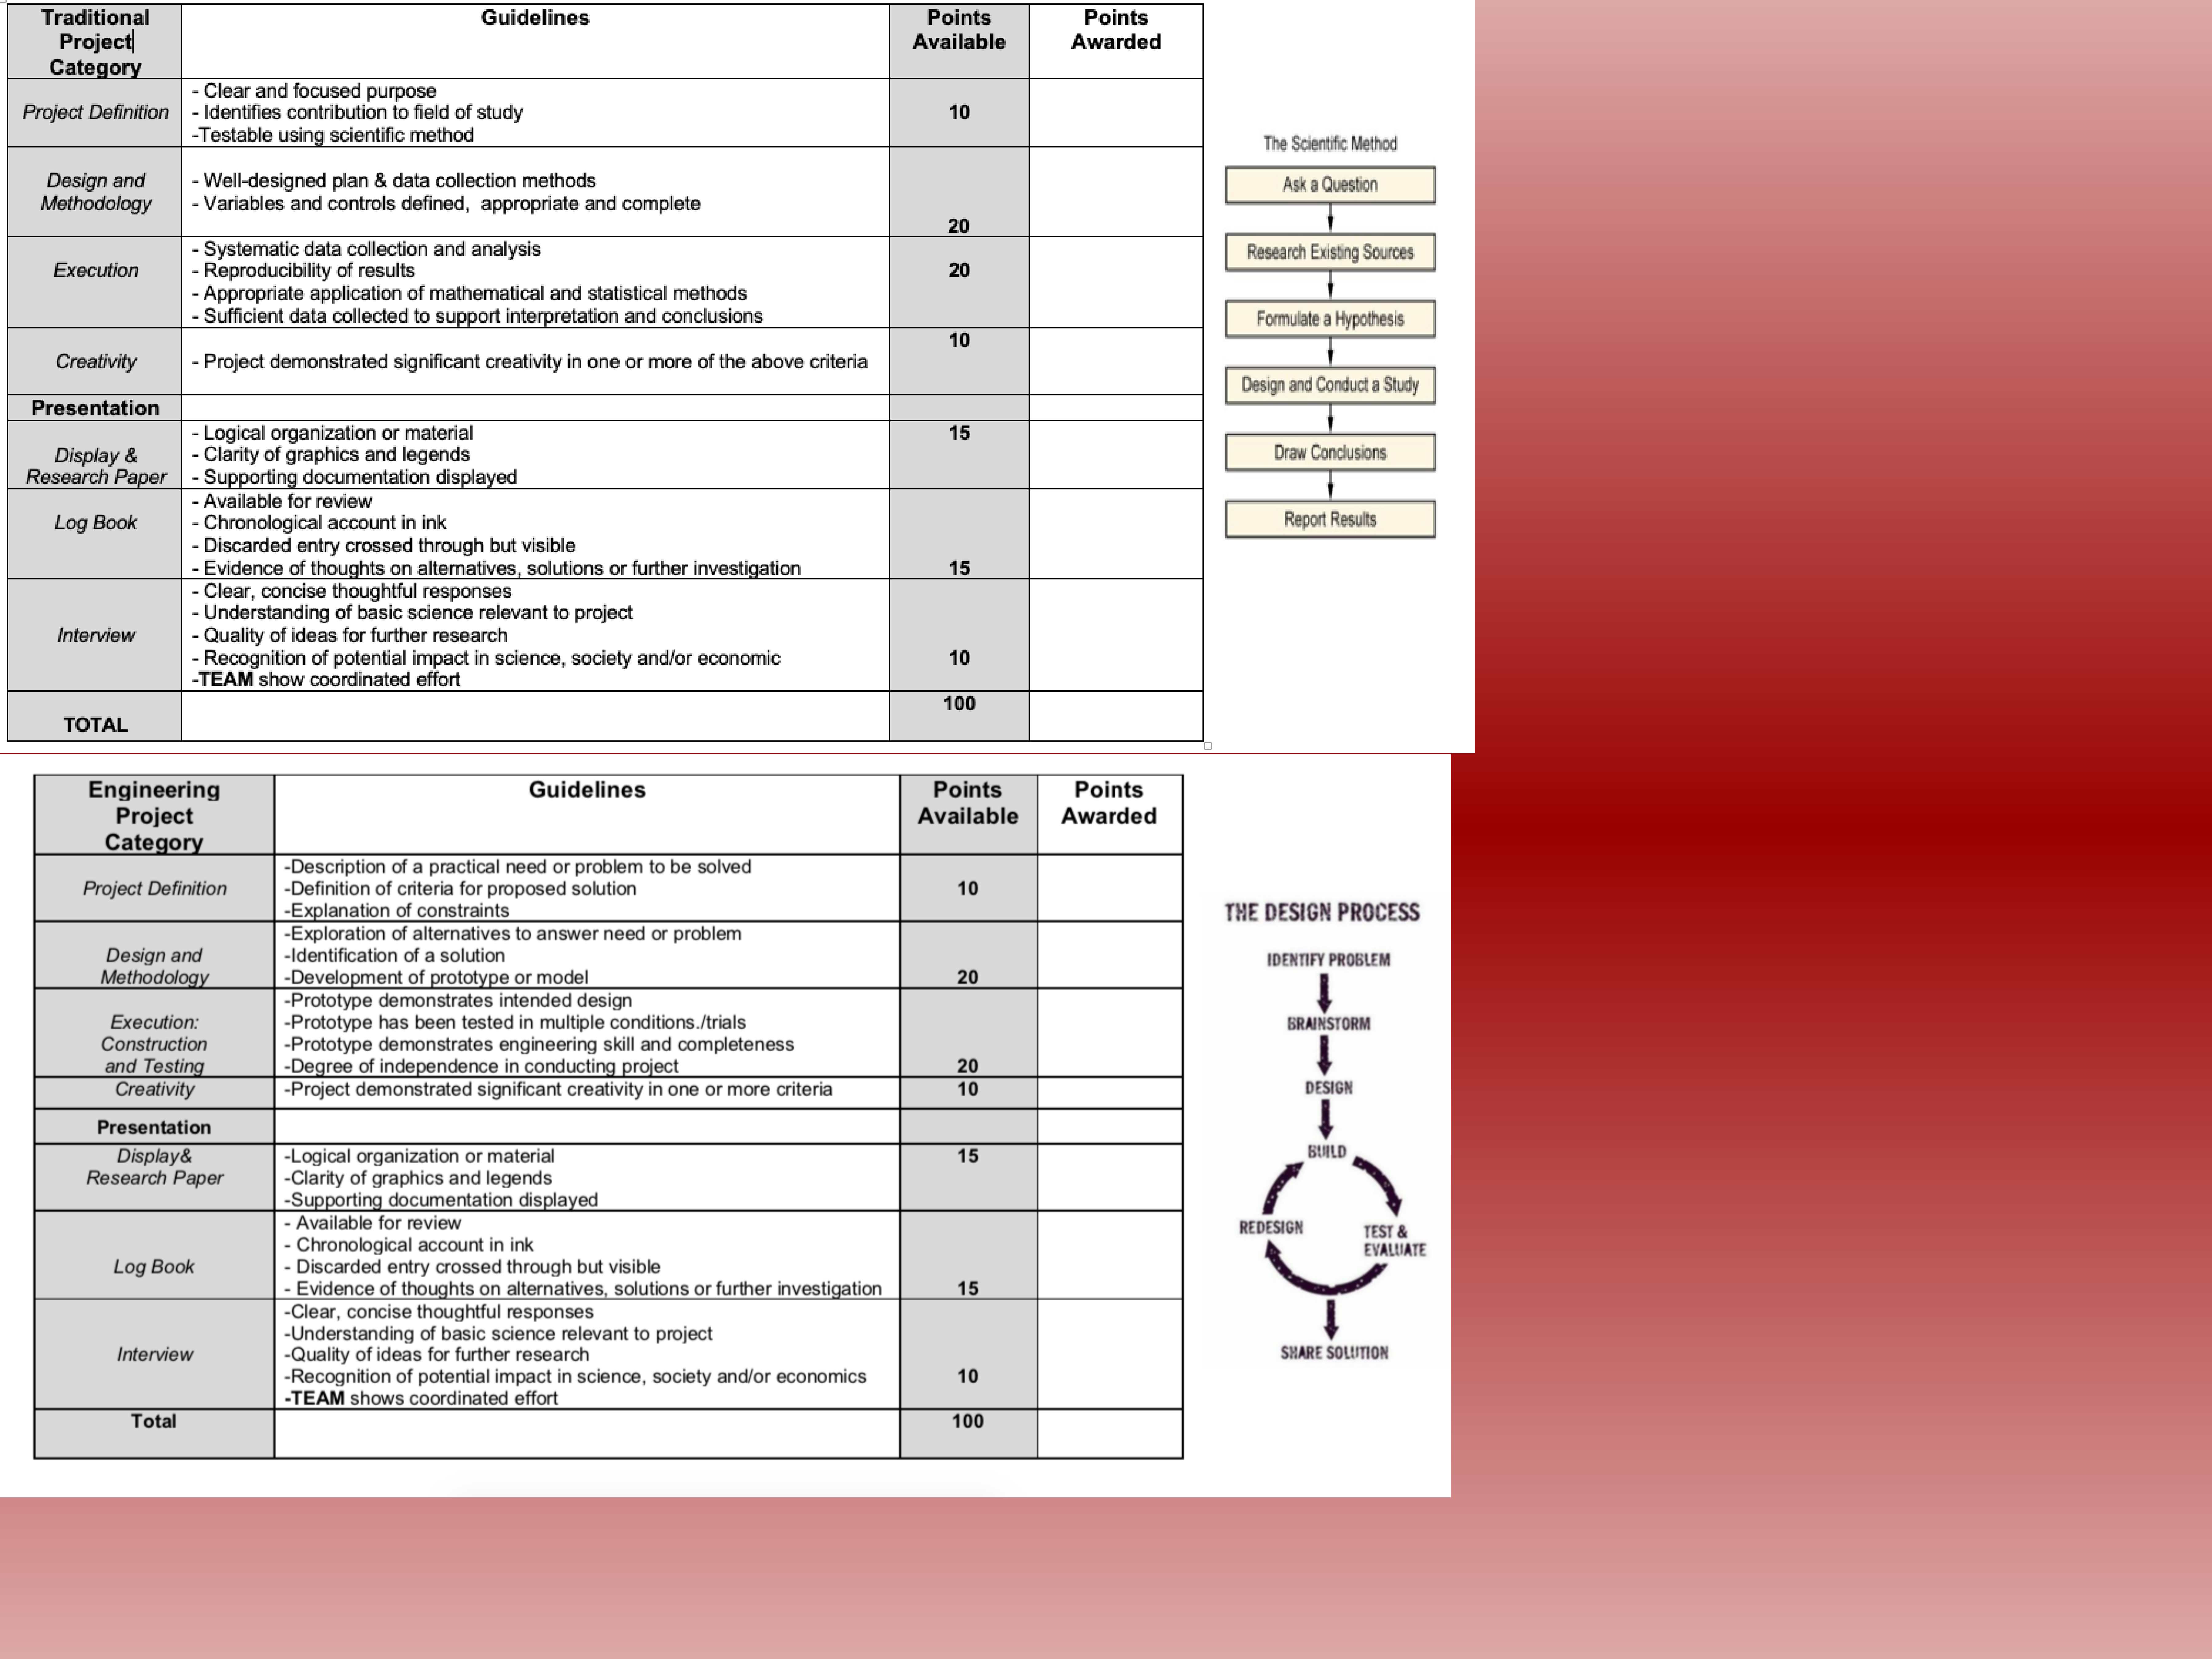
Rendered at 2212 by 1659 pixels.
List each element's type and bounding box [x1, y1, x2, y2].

picture [0, 0, 1475, 754]
picture [0, 754, 1451, 1497]
